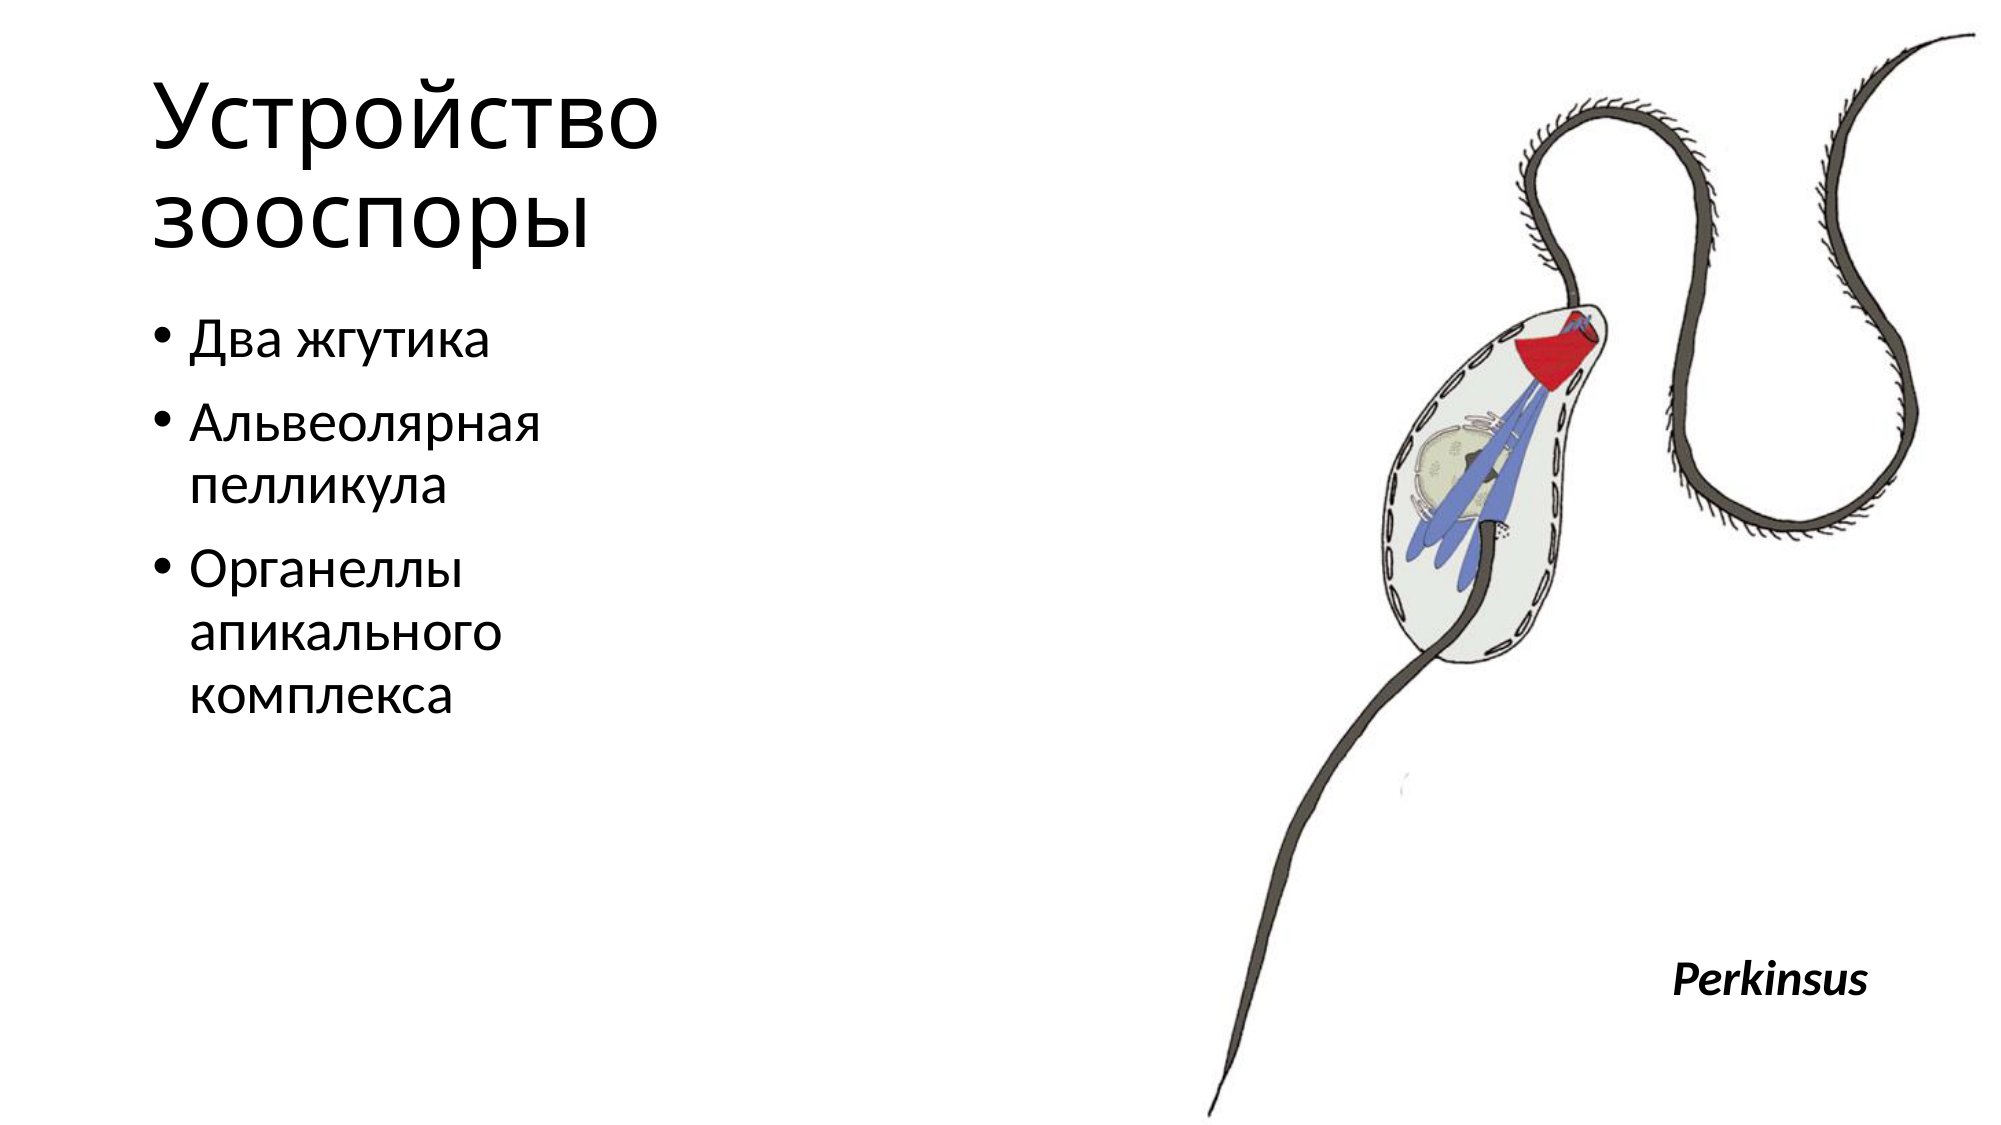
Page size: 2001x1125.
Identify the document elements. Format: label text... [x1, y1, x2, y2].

title Устройство зооспоры [137, 59, 1091, 278]
picture [1201, 23, 1985, 1125]
list Два жгутика Альвеолярная пелликула Органеллы апикального комплекса [137, 299, 600, 1014]
